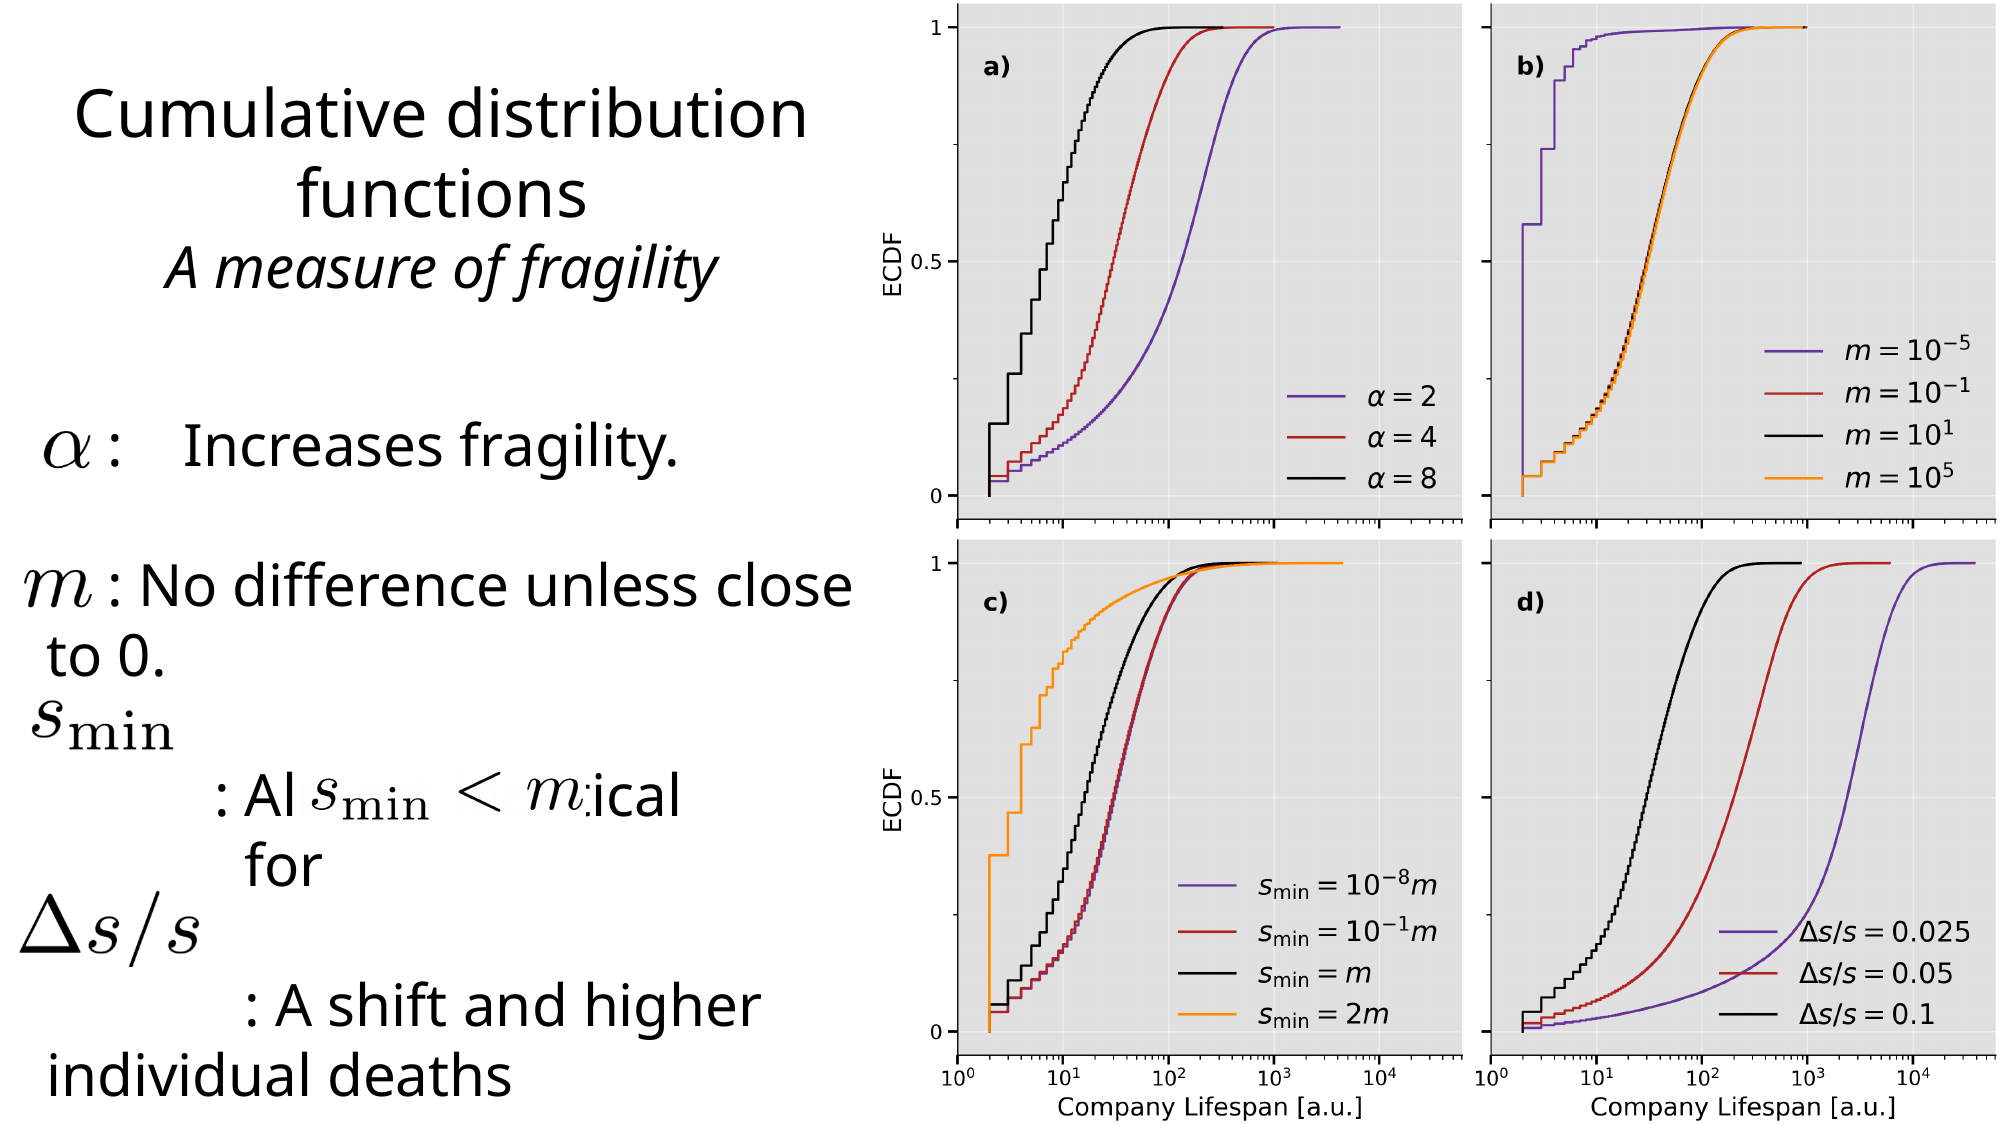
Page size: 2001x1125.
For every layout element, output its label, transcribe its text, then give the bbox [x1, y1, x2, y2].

picture [874, 0, 2000, 1125]
picture [298, 766, 587, 831]
picture [16, 566, 99, 619]
text_box Cumulative distribution functions A measure of fragility [56, 63, 828, 308]
picture [12, 888, 207, 968]
picture [41, 424, 95, 477]
picture [26, 690, 178, 763]
text_box : Increases fragility. : No difference unless close to 0. : Almost identical for : A shift and higher individual deaths [31, 401, 874, 1116]
